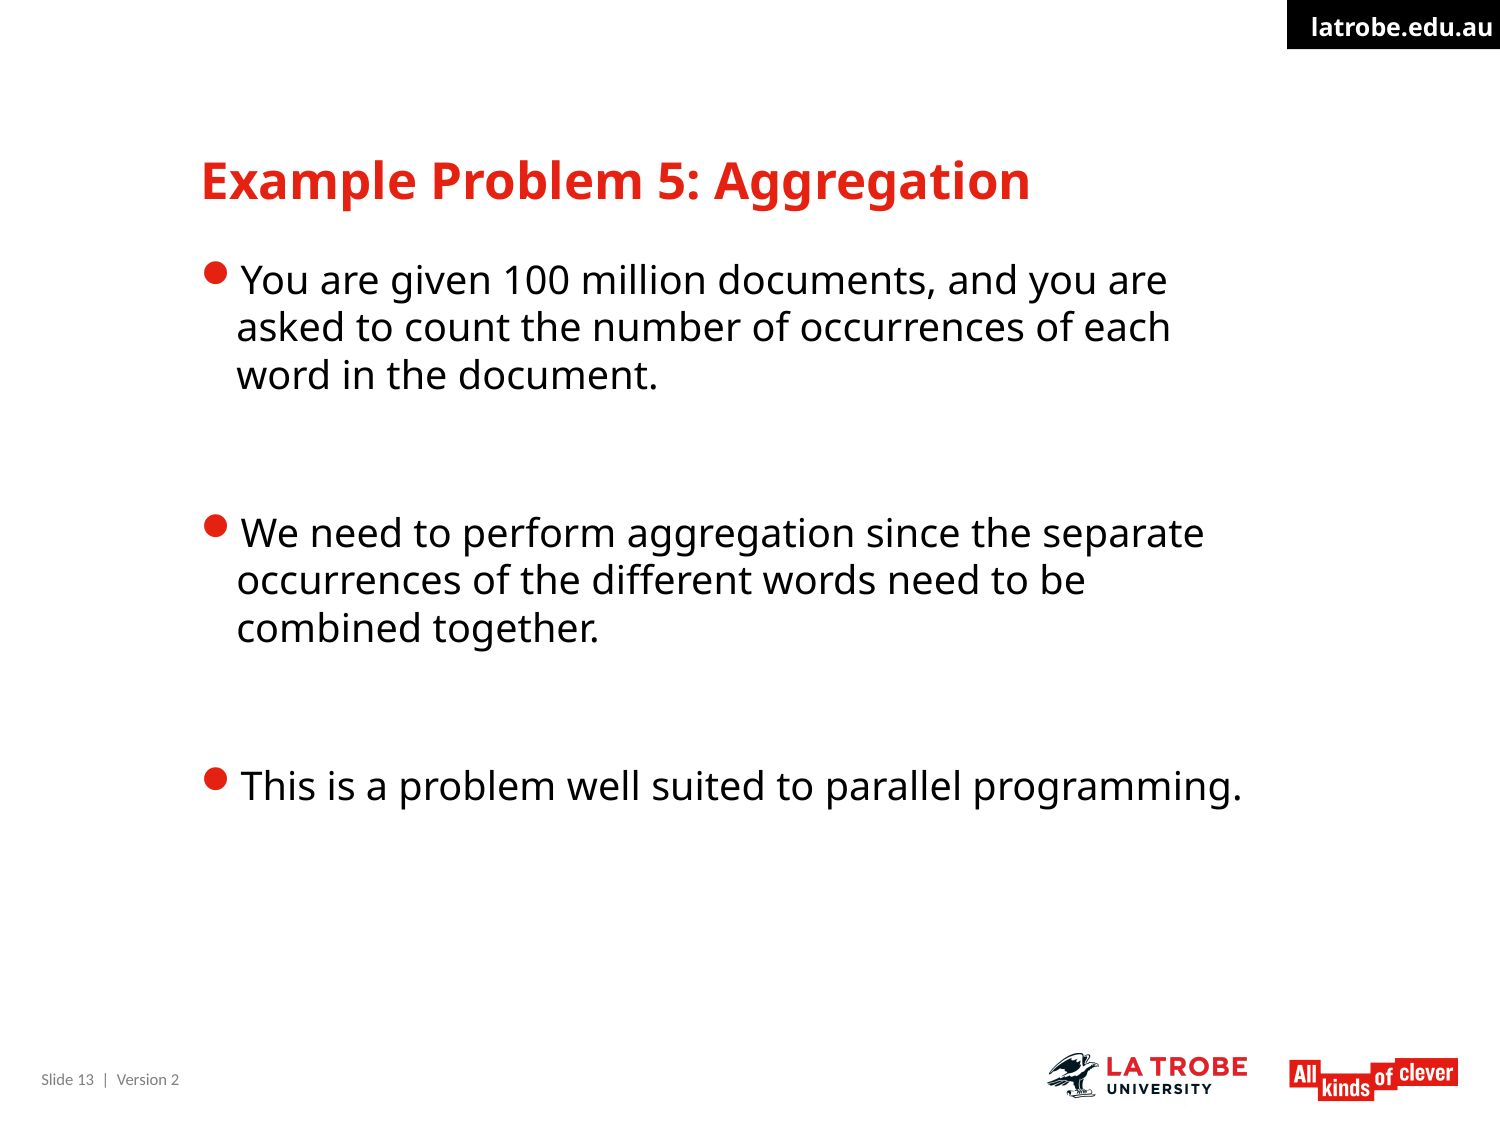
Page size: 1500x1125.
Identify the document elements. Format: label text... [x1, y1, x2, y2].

picture [1035, 1043, 1259, 1108]
title Example Problem 5: Aggregation [200, 94, 1203, 180]
list You are given 100 million documents, and you are asked to count the number of occurrences of each word in the document. We need to perform aggregation since the separate occurrences of the different words need to be combined together. This is a problem well suited to parallel programming. [200, 254, 1255, 830]
picture [1285, 1052, 1463, 1105]
